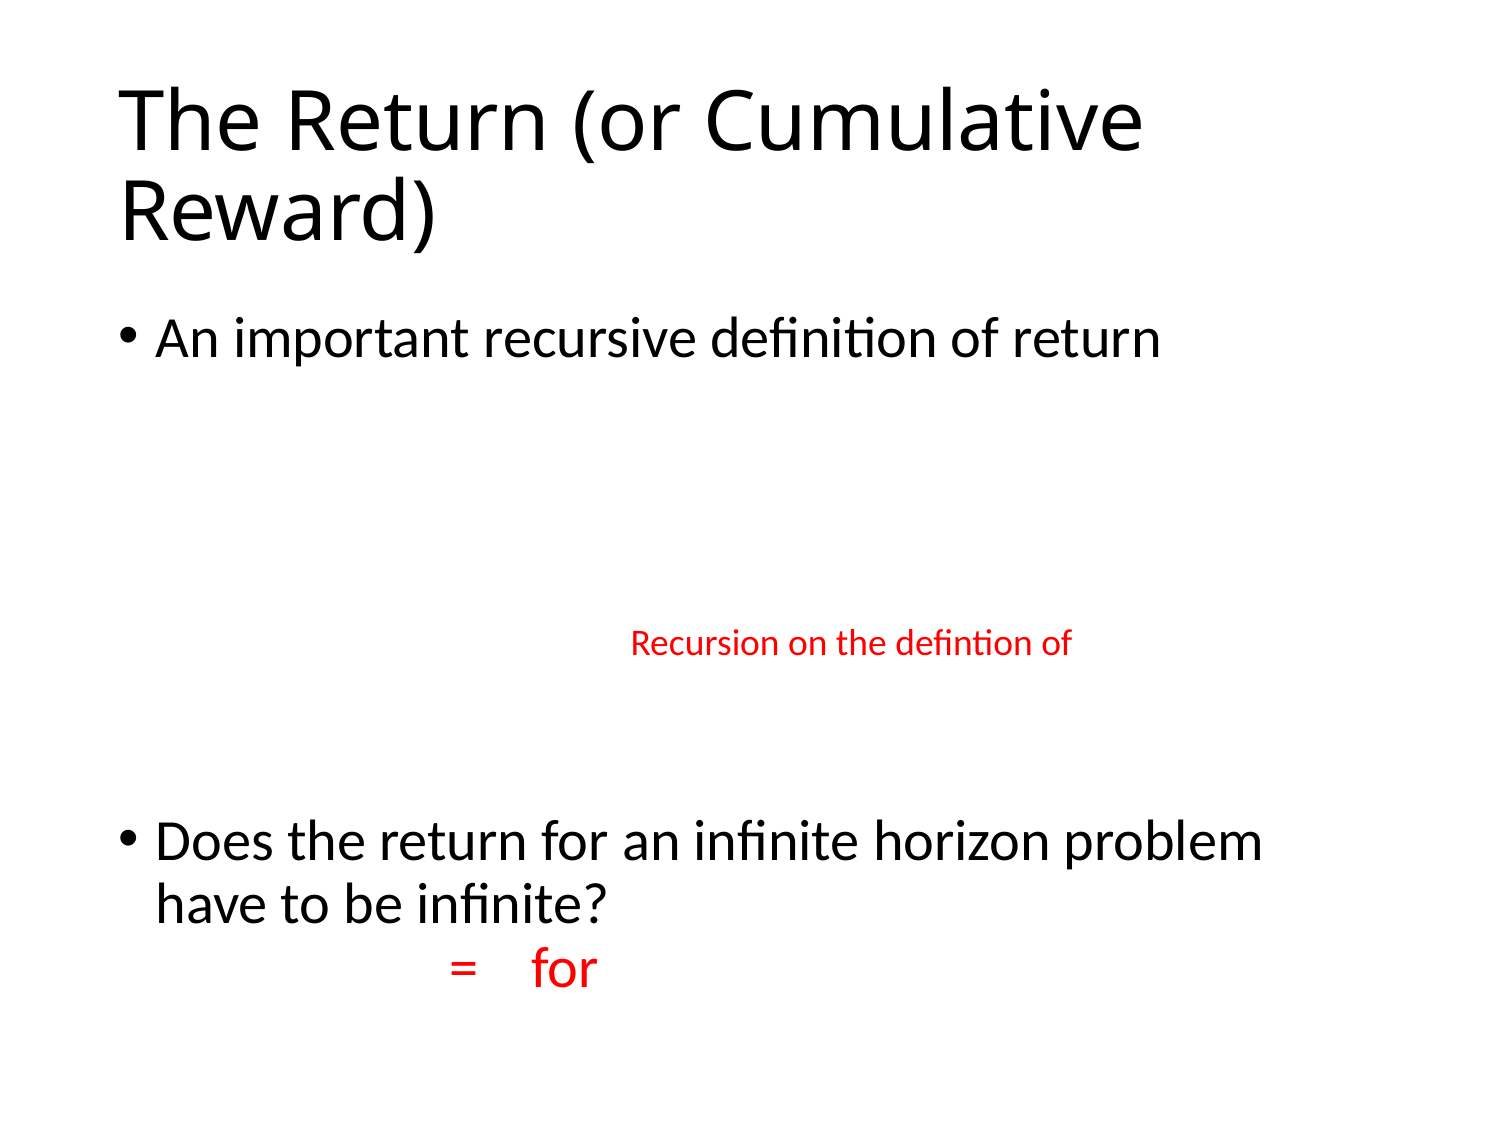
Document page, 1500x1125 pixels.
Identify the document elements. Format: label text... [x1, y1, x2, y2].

title The Return (or Cumulative Reward) [103, 59, 1397, 278]
